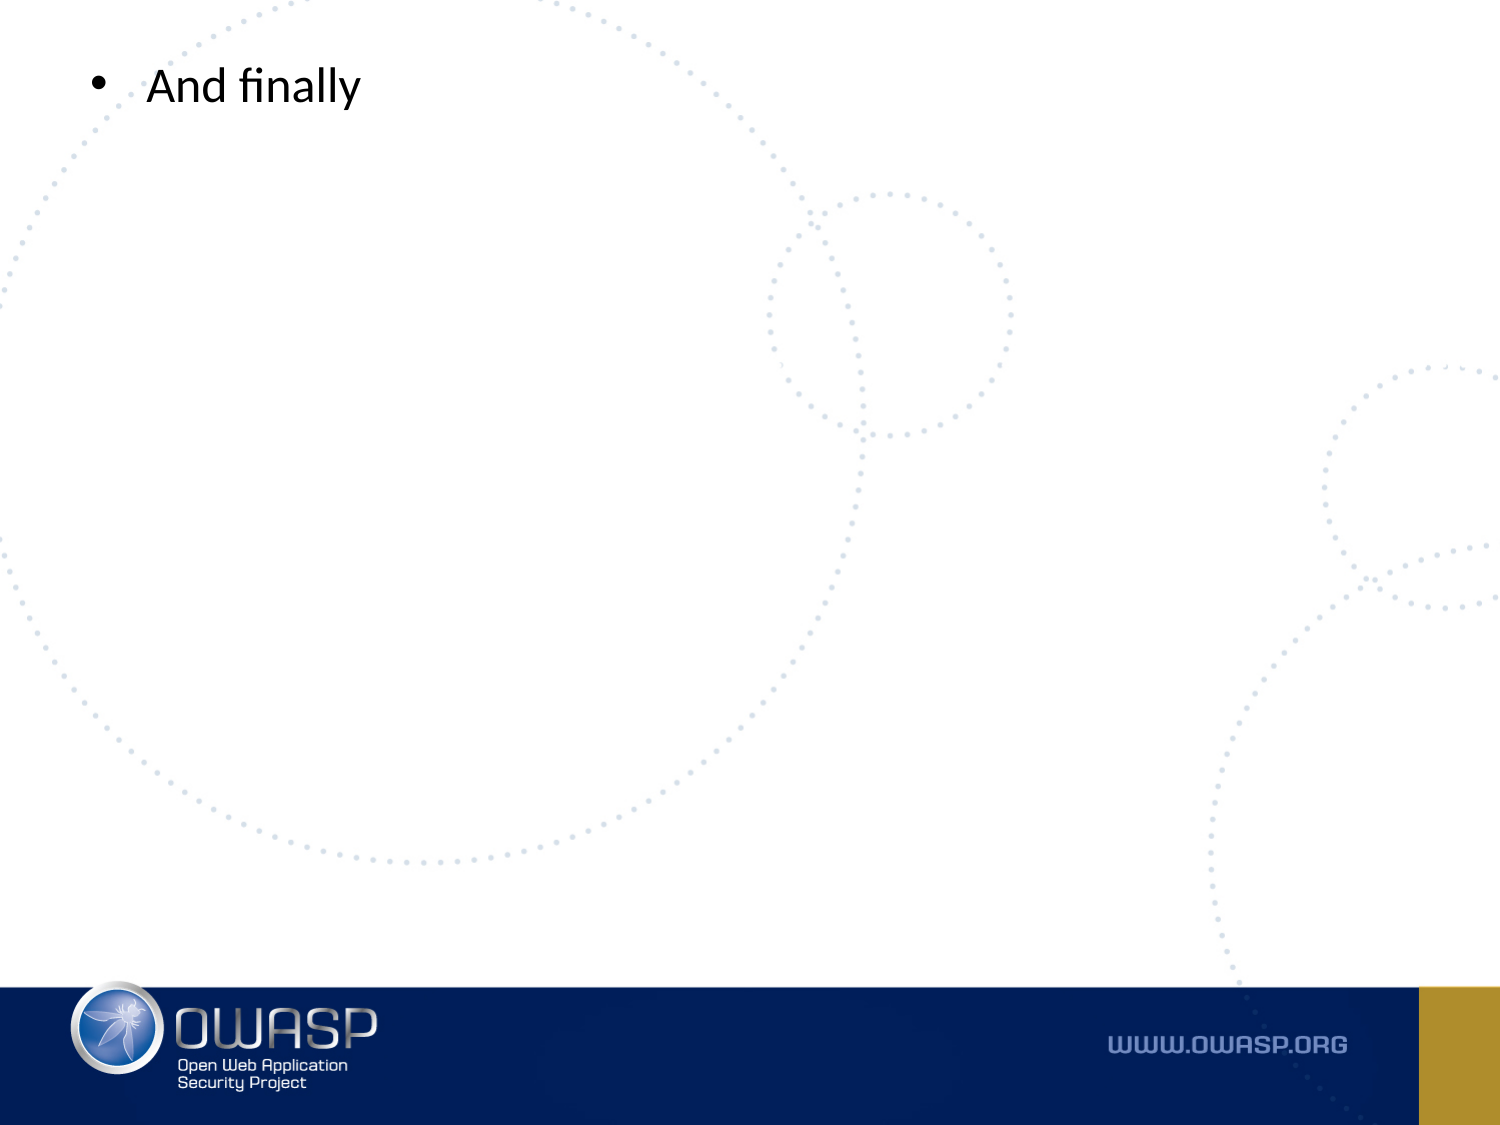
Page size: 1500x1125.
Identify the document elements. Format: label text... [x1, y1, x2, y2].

picture [0, 0, 1500, 1125]
list And finally [75, 45, 1423, 940]
